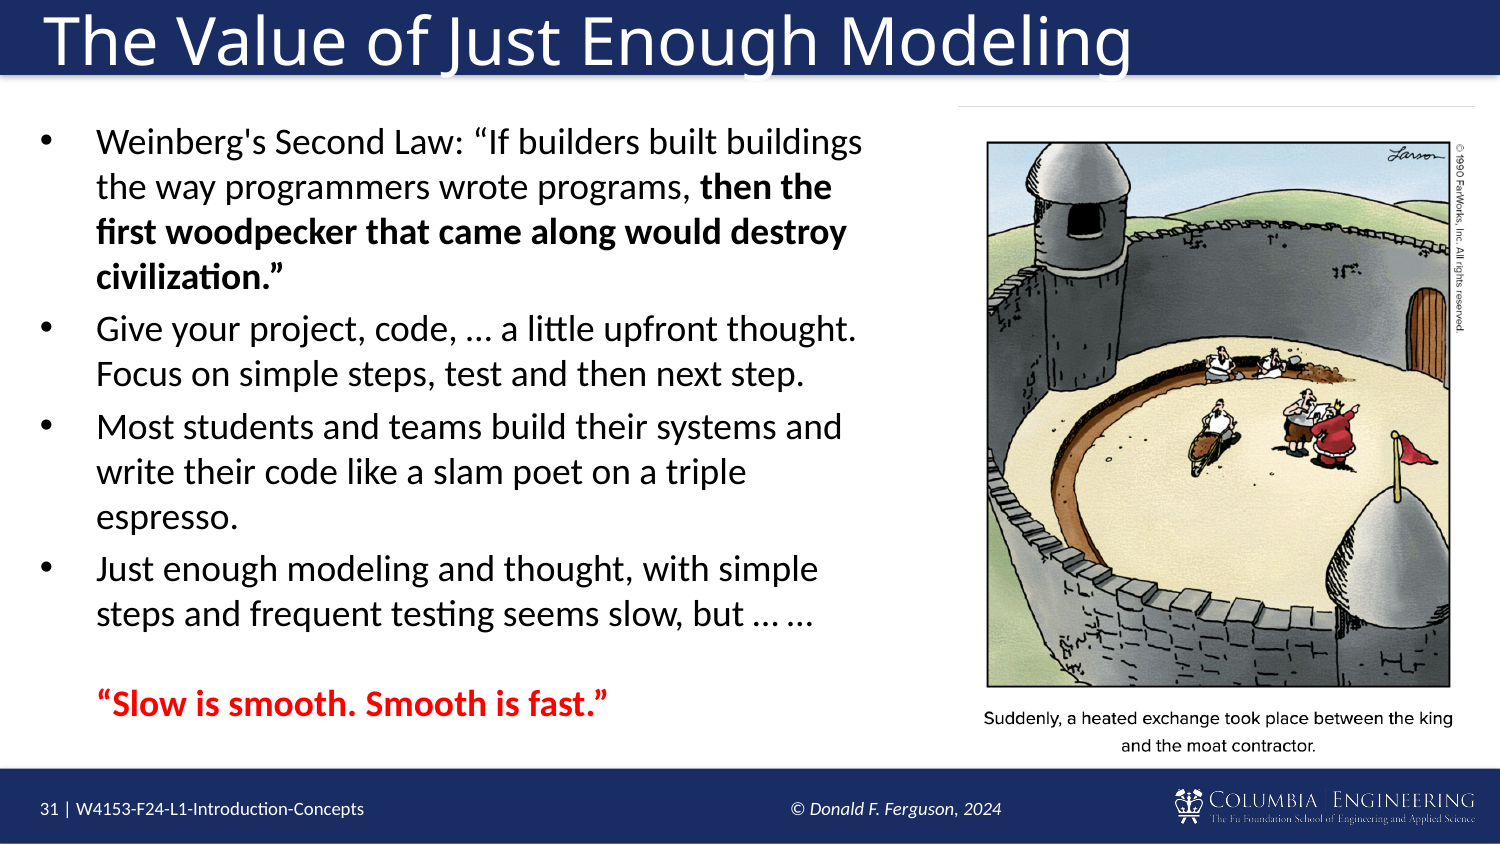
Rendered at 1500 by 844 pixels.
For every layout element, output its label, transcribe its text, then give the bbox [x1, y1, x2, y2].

picture [957, 83, 1475, 764]
title The Value of Just Enough Modeling [28, 0, 1450, 73]
list Weinberg's Second Law: “If builders built buildings the way programmers wrote programs, then the first woodpecker that came along would destroy civilization.” Give your project, code, … a little upfront thought. Focus on simple steps, test and then next step. Most students and teams build their systems and write their code like a slam poet on a triple espresso. Just enough modeling and thought, with simple steps and frequent testing seems slow, but … … “Slow is smooth. Smooth is fast.” [24, 109, 913, 760]
